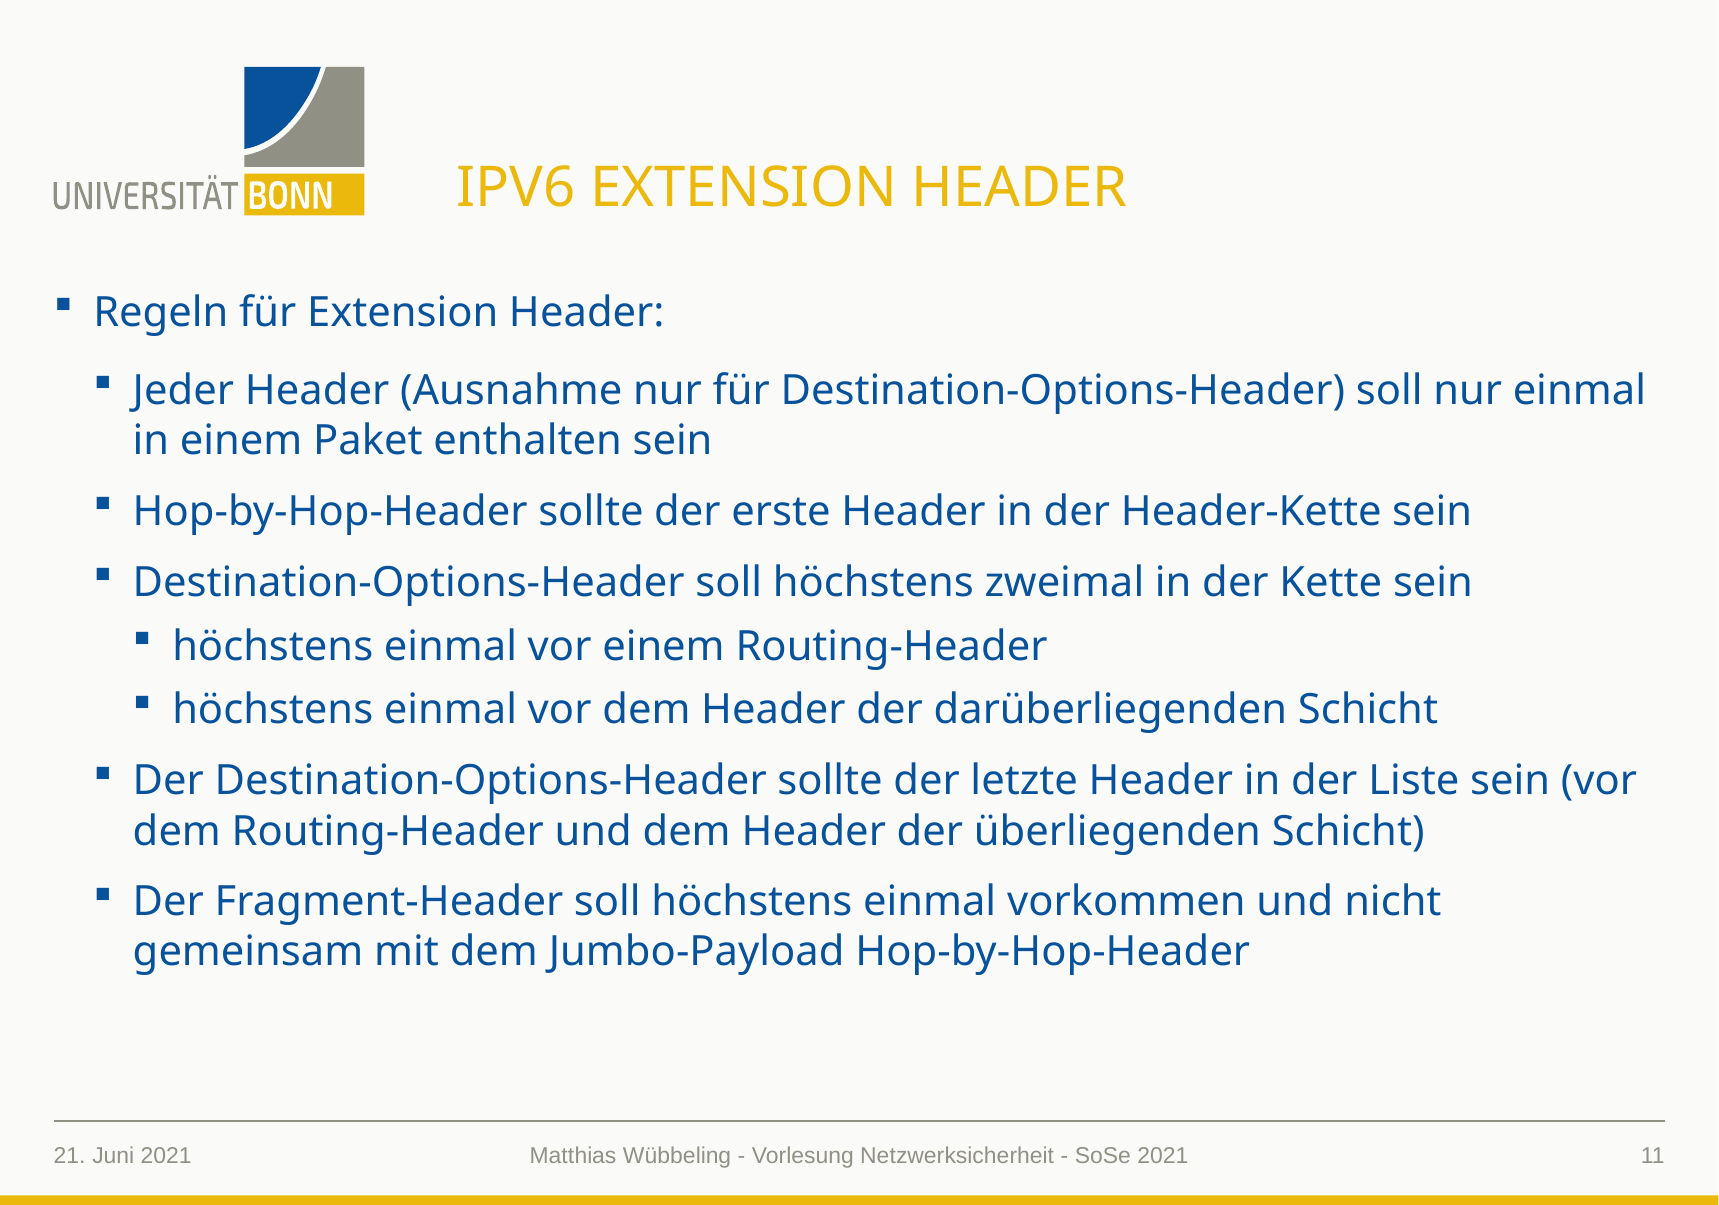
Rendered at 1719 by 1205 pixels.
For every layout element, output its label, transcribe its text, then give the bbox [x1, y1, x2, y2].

title IPv6 Extension header [456, 67, 1665, 218]
slide_number 11 [1557, 1121, 1665, 1189]
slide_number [53, 1121, 215, 1189]
footer Matthias Wübbeling - Vorlesung Netzwerksicherheit - SoSe 2021 [389, 1121, 1329, 1189]
list Regeln für Extension Header: Jeder Header (Ausnahme nur für Destination-Options-Header) soll nur einmal in einem Paket enthalten sein Hop-by-Hop-Header sollte der erste Header in der Header-Kette sein Destination-Options-Header soll höchstens zweimal in der Kette sein höchstens einmal vor einem Routing-Header höchstens einmal vor dem Header der darüberliegenden Schicht Der Destination-Options-Header sollte der letzte Header in der Liste sein (vor dem Routing-Header und dem Header der überliegenden Schicht) Der Fragment-Header soll höchstens einmal vorkommen und nicht gemeinsam mit dem Jumbo-Payload Hop-by-Hop-Header [53, 284, 1665, 1055]
